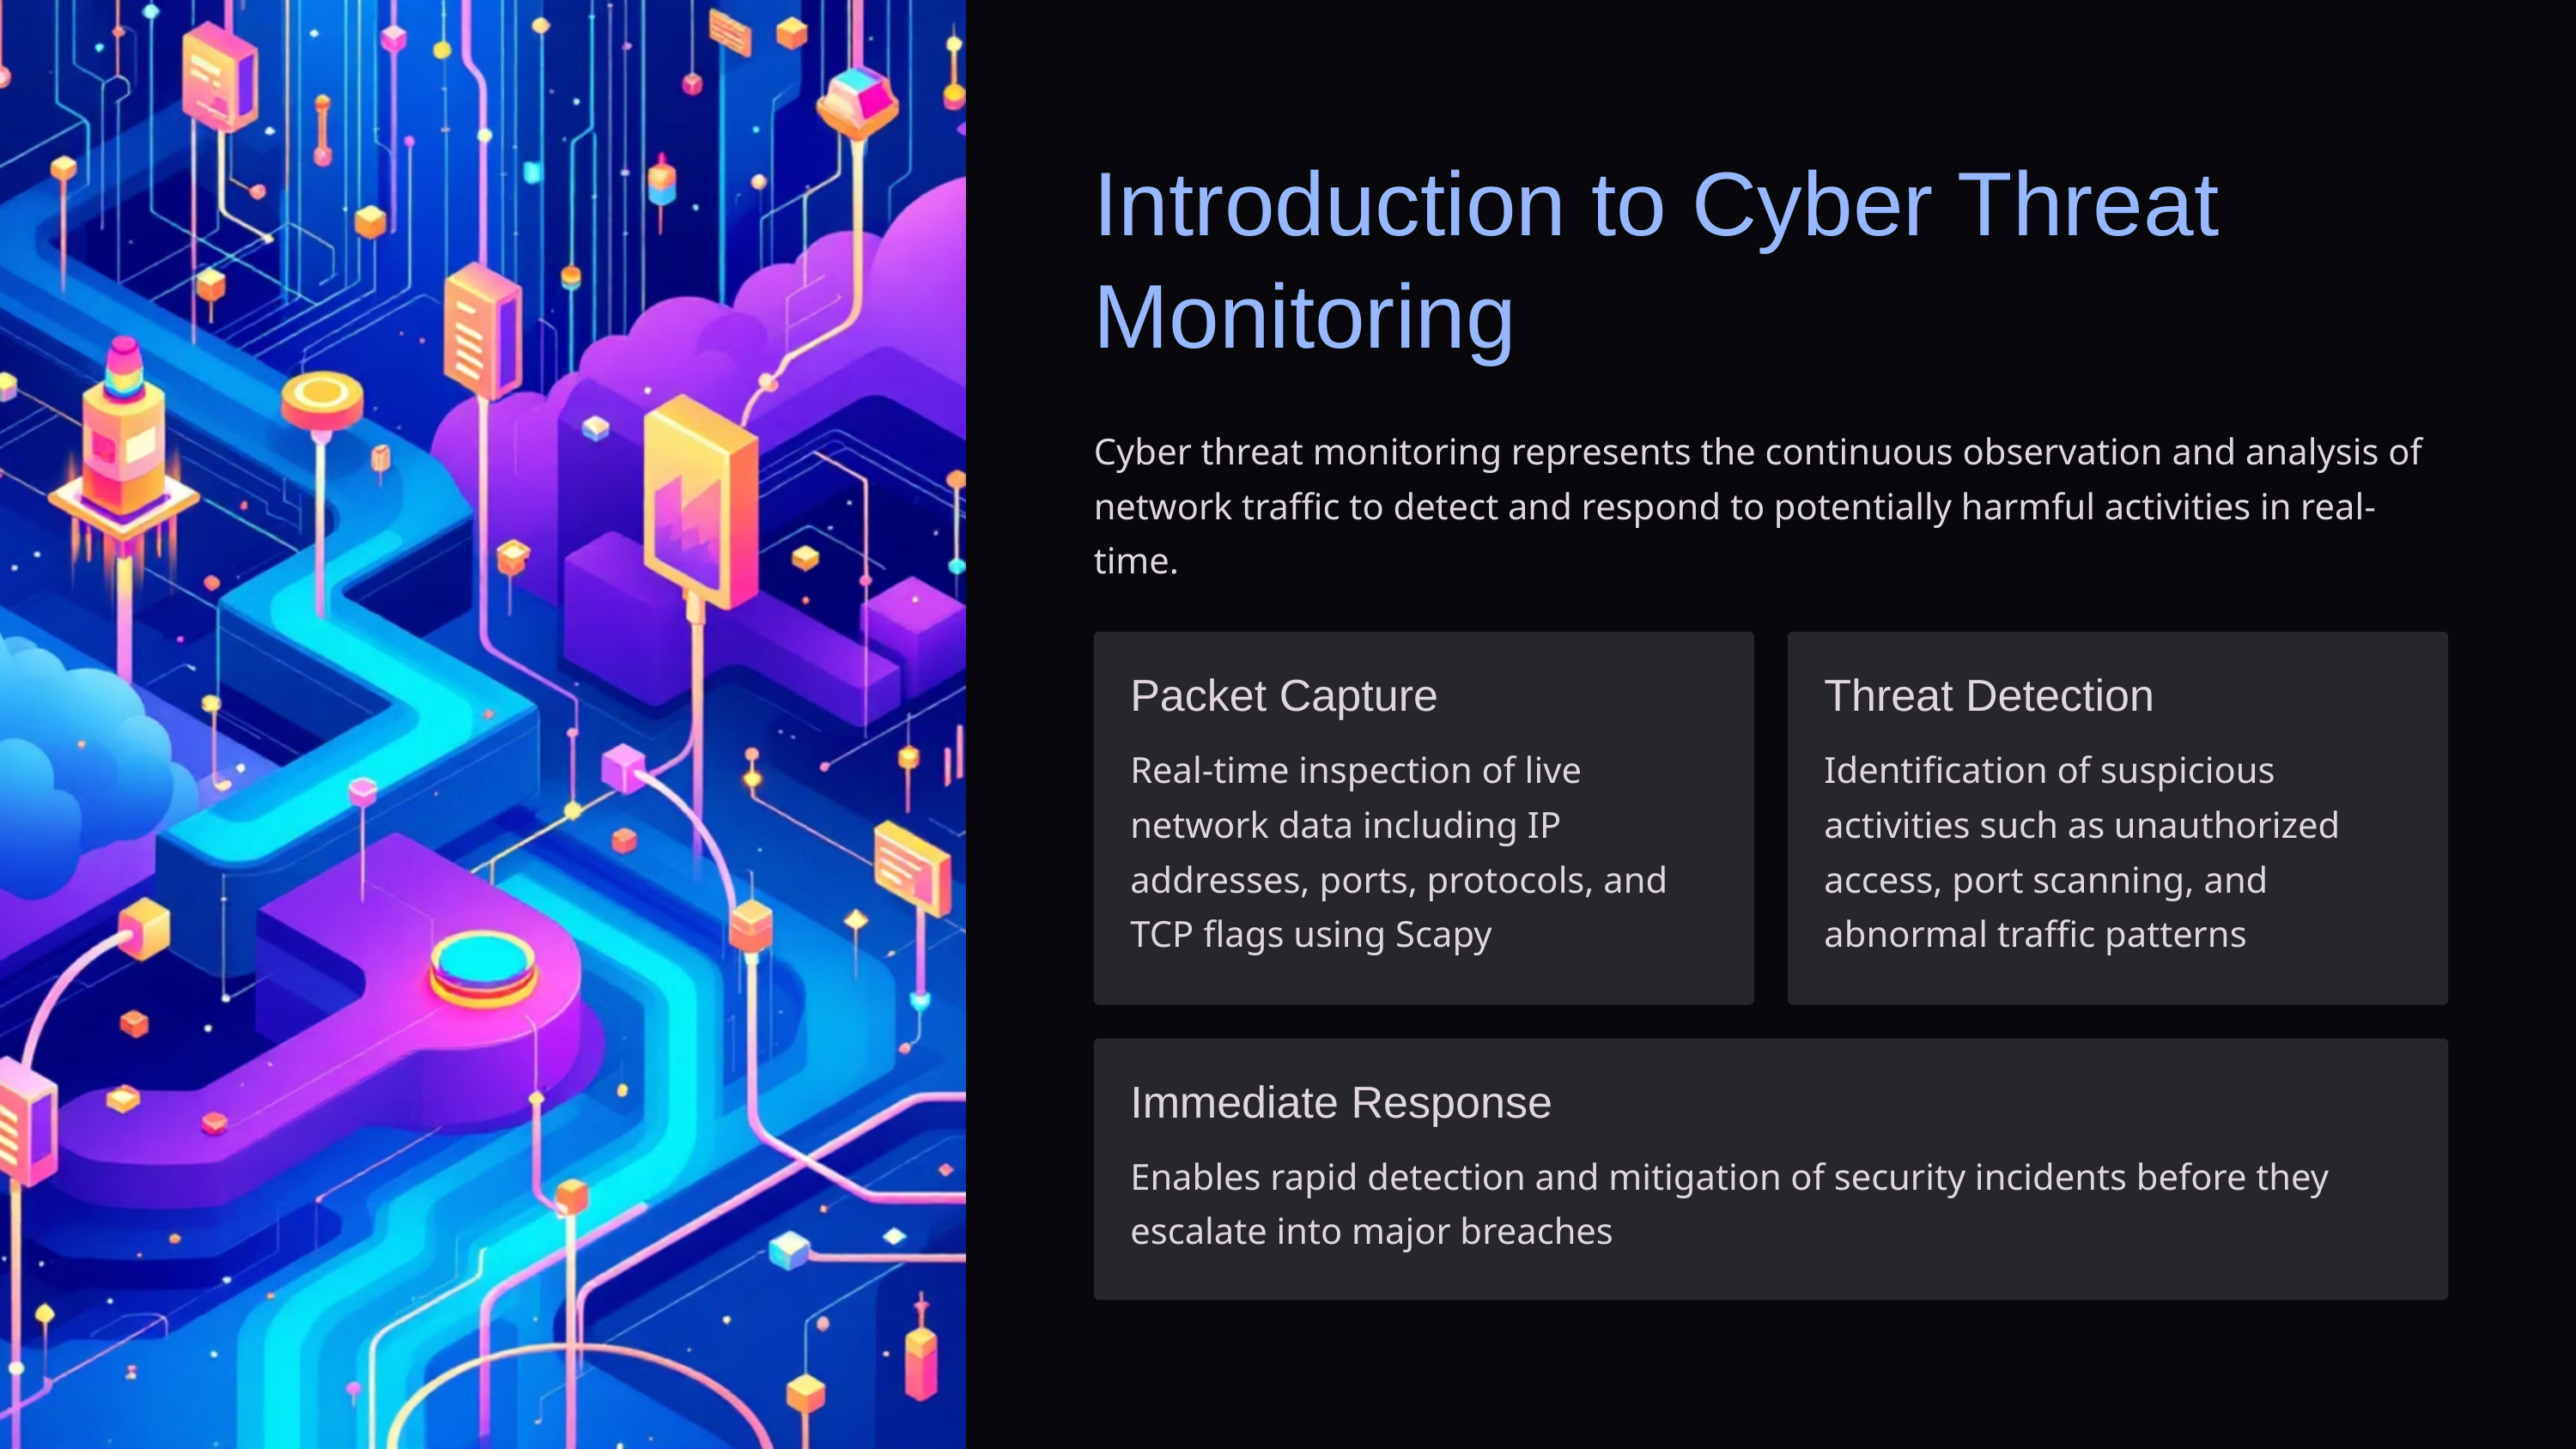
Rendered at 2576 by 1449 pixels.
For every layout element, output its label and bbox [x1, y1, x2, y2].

text_box [1093, 1038, 2449, 1300]
text_box [1093, 631, 1755, 1005]
text_box [0, 0, 967, 1449]
text_box [1787, 631, 2449, 1005]
text_box [967, 0, 2576, 1449]
